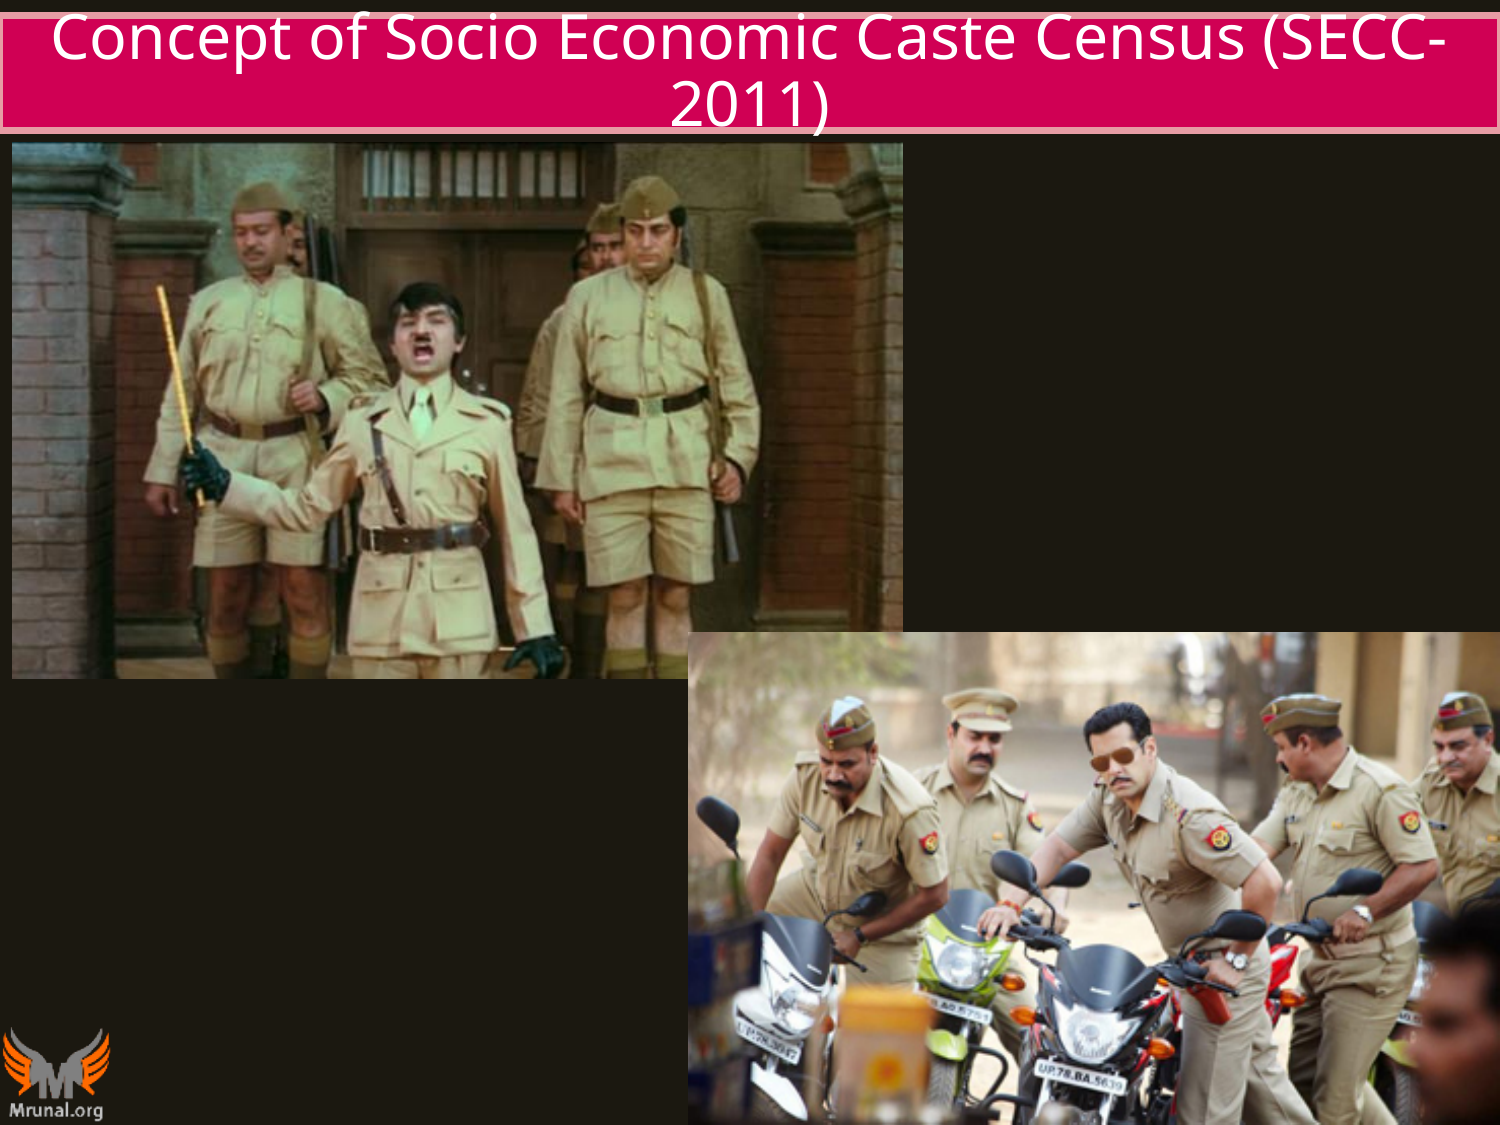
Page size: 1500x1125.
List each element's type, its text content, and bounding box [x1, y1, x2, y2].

picture [0, 1024, 114, 1125]
picture [12, 142, 1500, 1125]
title Concept of Socio Economic Caste Census (SECC-2011) [0, 12, 1500, 134]
